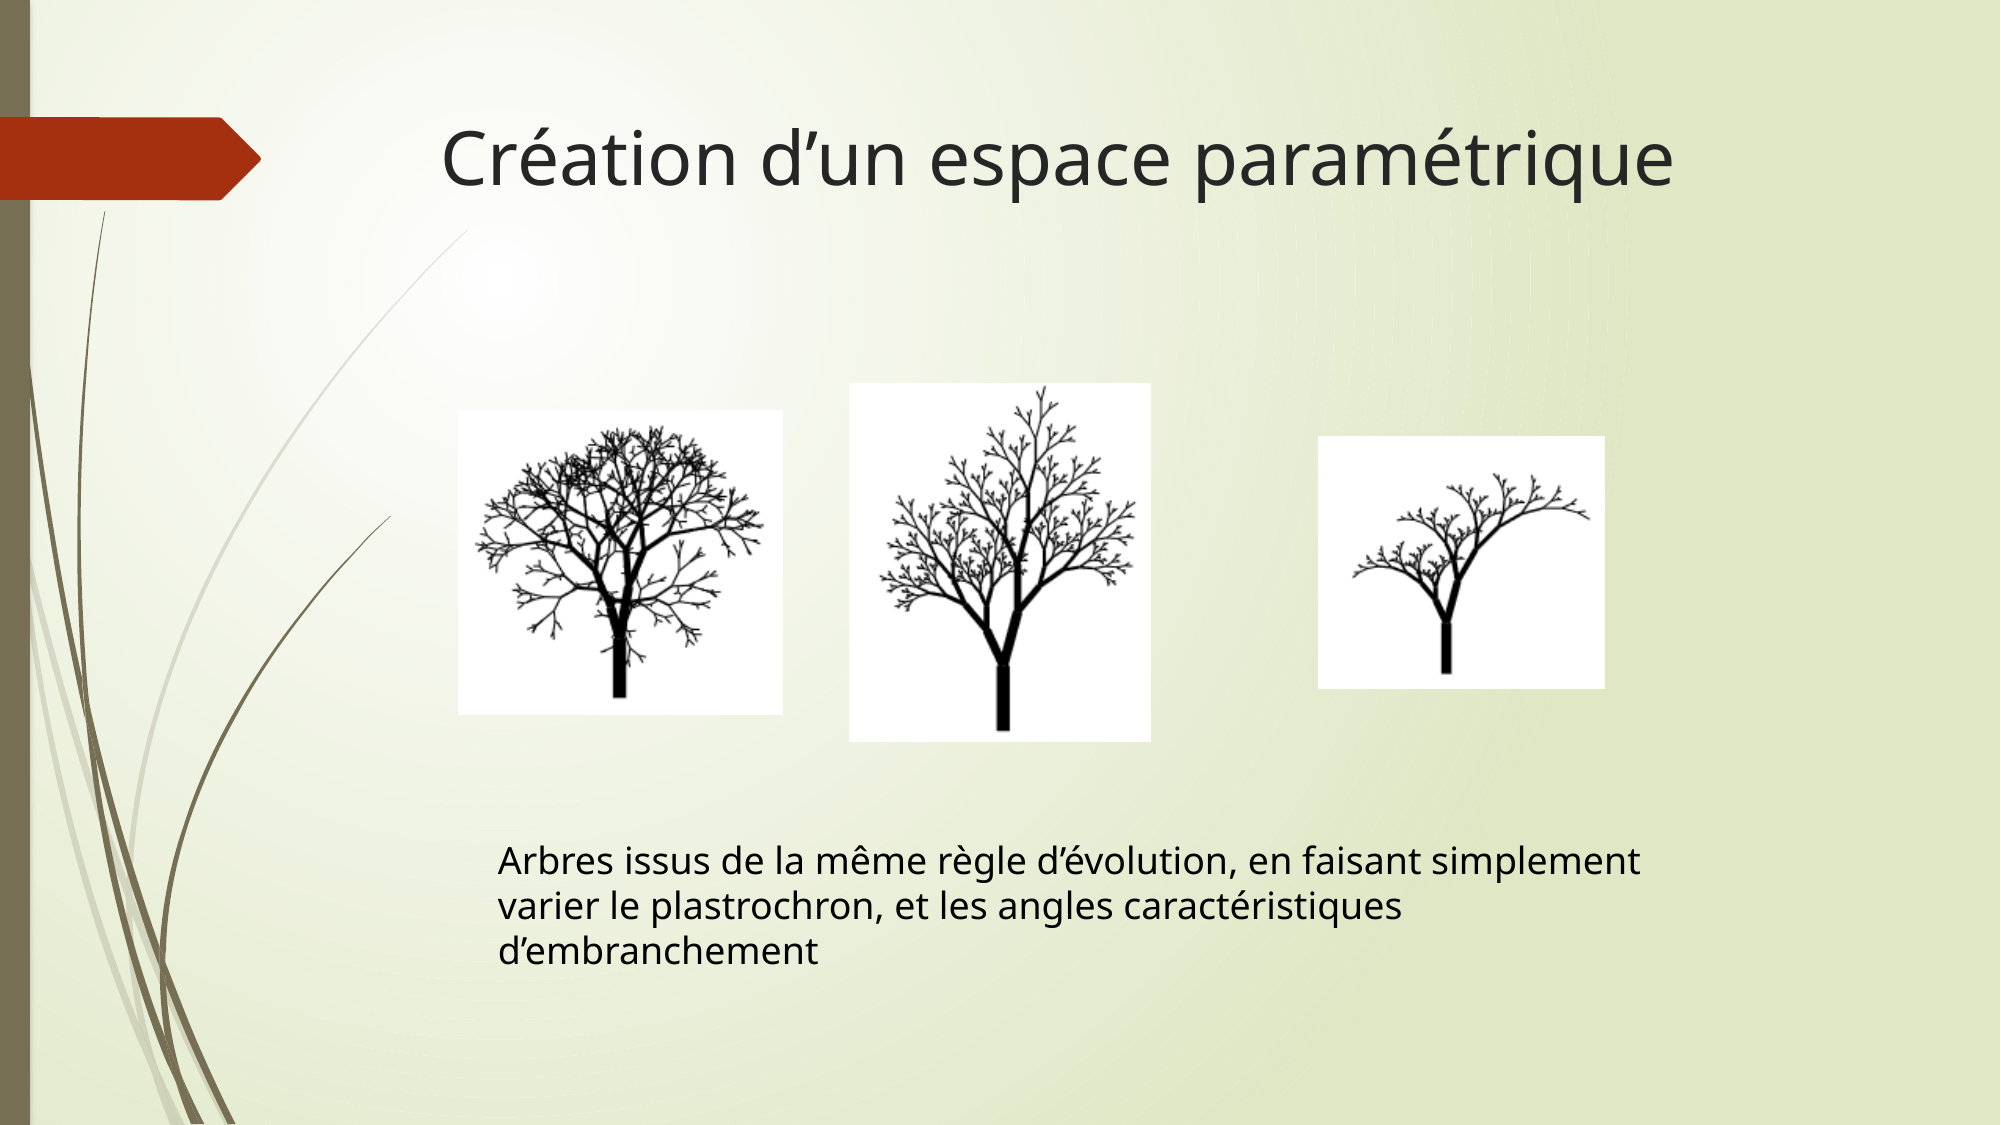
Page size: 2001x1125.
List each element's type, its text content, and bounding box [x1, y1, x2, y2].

picture [848, 383, 1152, 742]
picture [458, 409, 783, 716]
text_box Arbres issus de la même règle d’évolution, en faisant simplement varier le plastrochron, et les angles caractéristiques d’embranchement [483, 829, 1685, 980]
title Création d’un espace paramétrique [425, 102, 1888, 313]
picture [1318, 436, 1606, 689]
